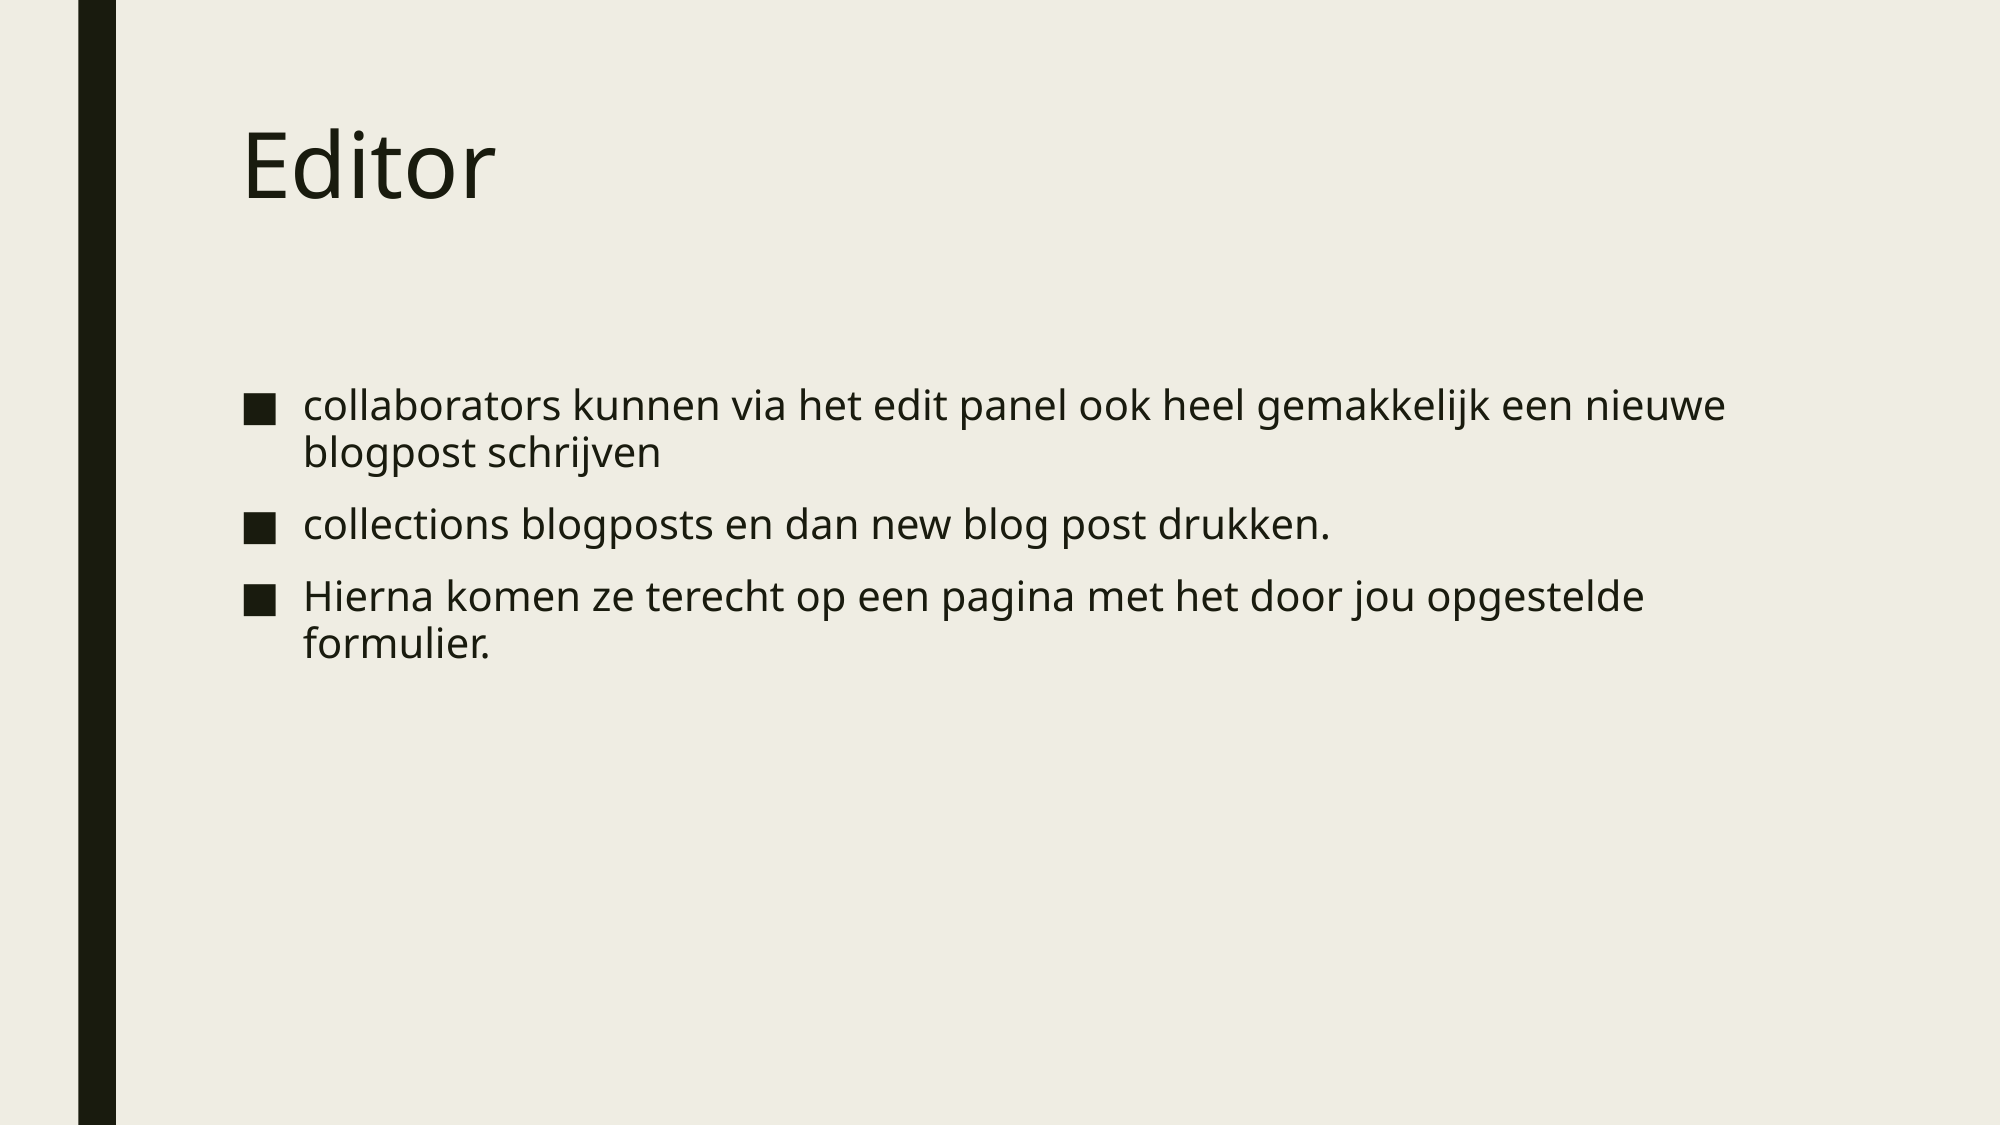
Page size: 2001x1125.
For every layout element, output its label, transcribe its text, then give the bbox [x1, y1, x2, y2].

title Editor [225, 112, 1800, 357]
list collaborators kunnen via het edit panel ook heel gemakkelijk een nieuwe blogpost schrijven collections blogposts en dan new blog post drukken. Hierna komen ze terecht op een pagina met het door jou opgestelde formulier. [225, 375, 1800, 963]
